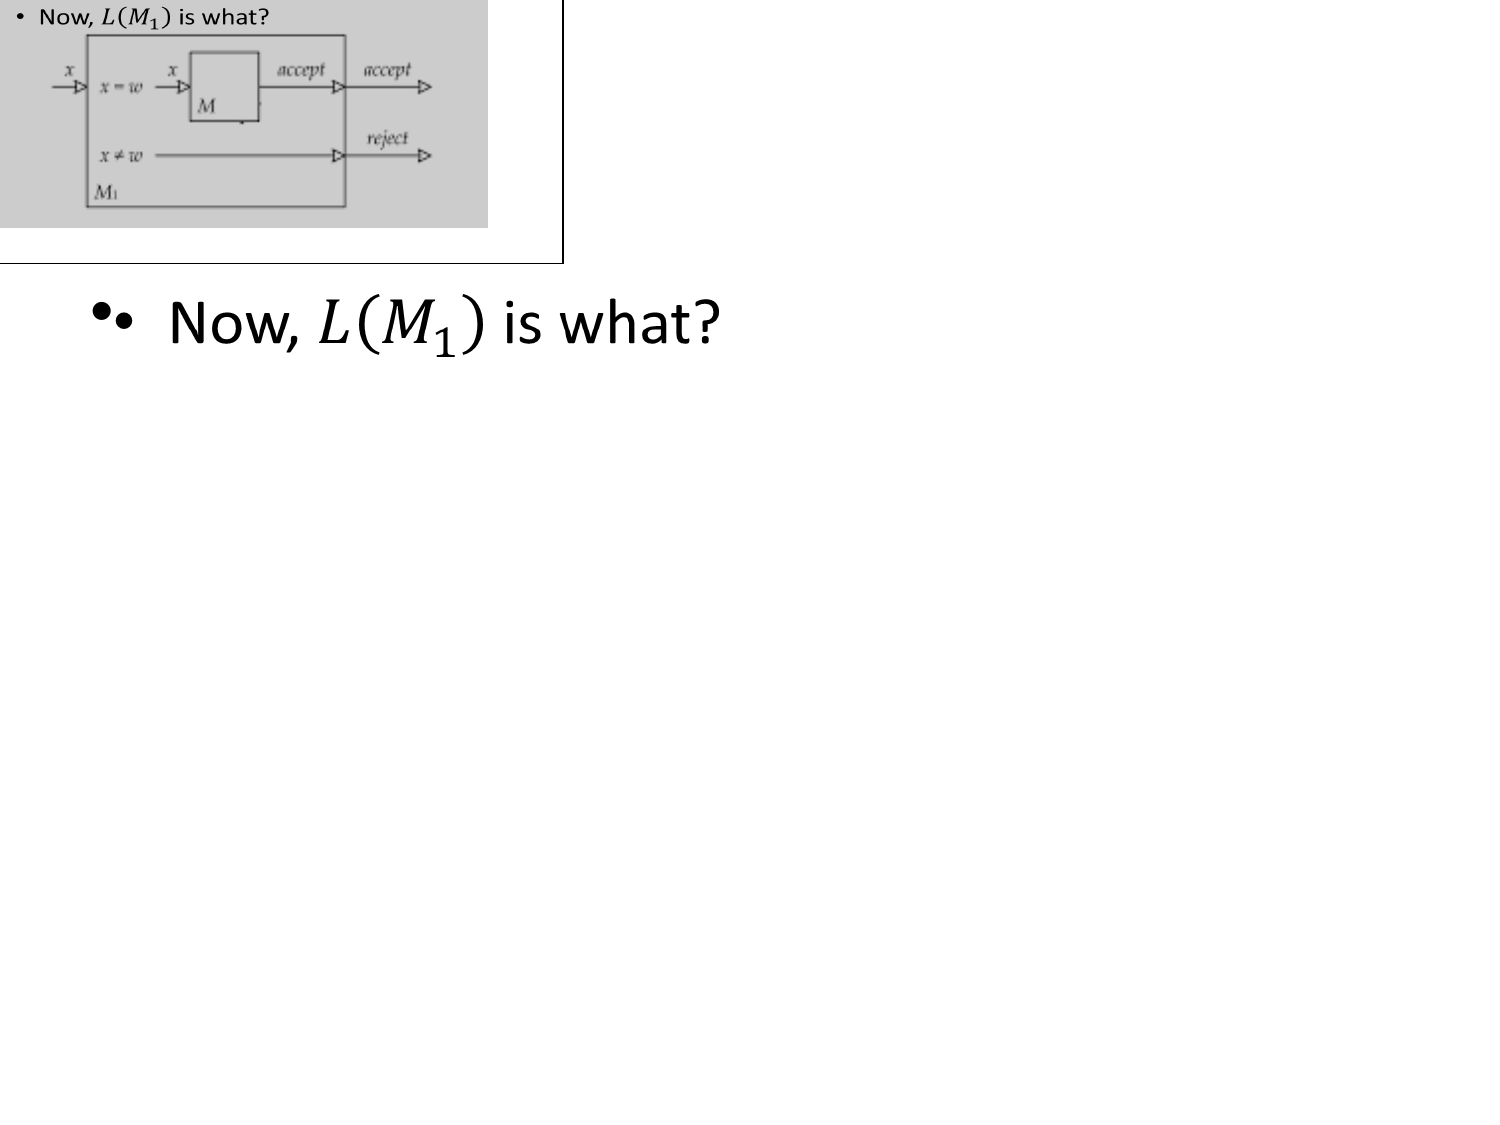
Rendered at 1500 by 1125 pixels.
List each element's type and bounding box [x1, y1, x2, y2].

picture [0, 0, 563, 264]
list [75, 262, 1425, 1005]
